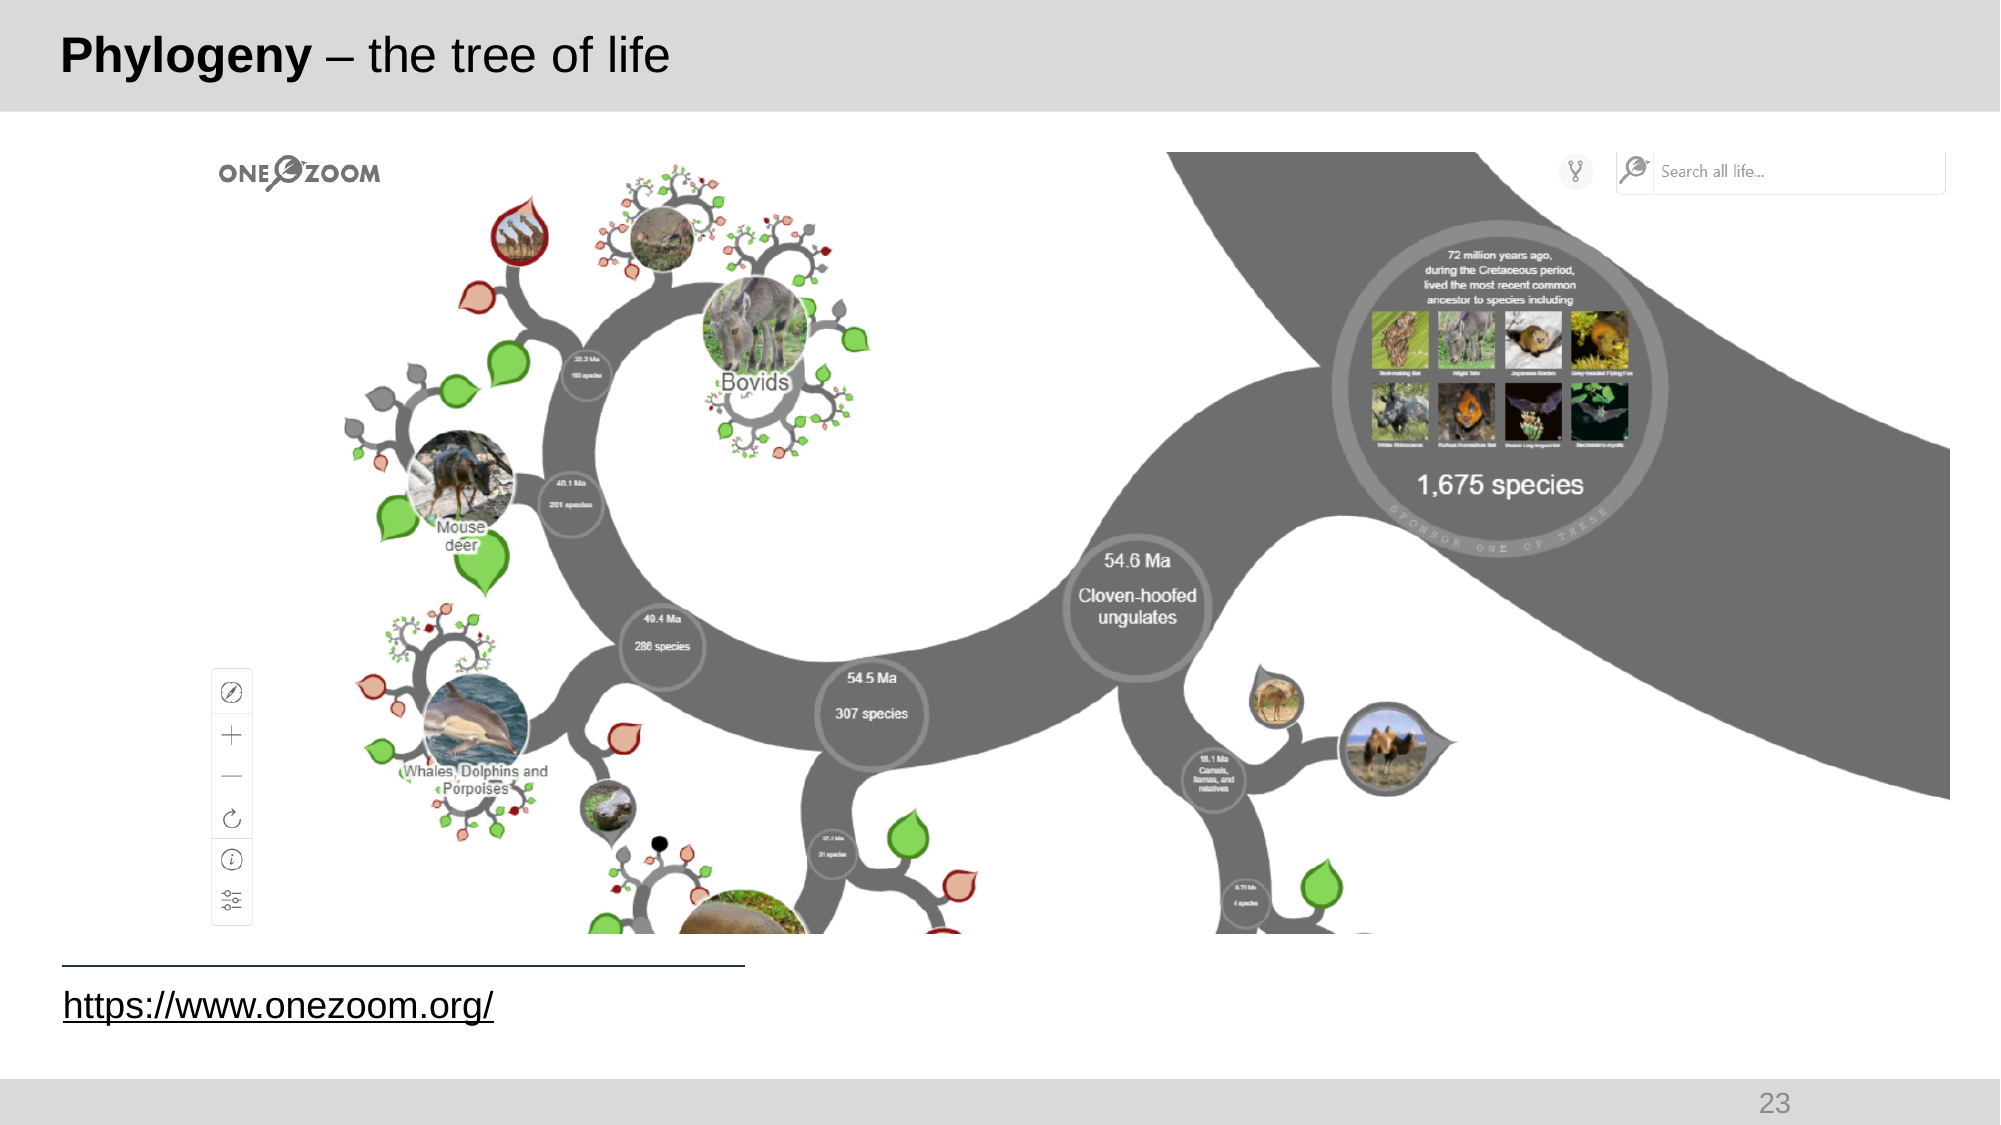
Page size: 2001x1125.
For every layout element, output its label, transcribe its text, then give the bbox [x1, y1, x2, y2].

text_box https://www.onezoom.org/ [48, 974, 1871, 1034]
slide_number 23 [1550, 1079, 2000, 1125]
footer [0, 1079, 1550, 1125]
picture [201, 151, 1950, 934]
title Phylogeny – the tree of life [0, 0, 2000, 112]
